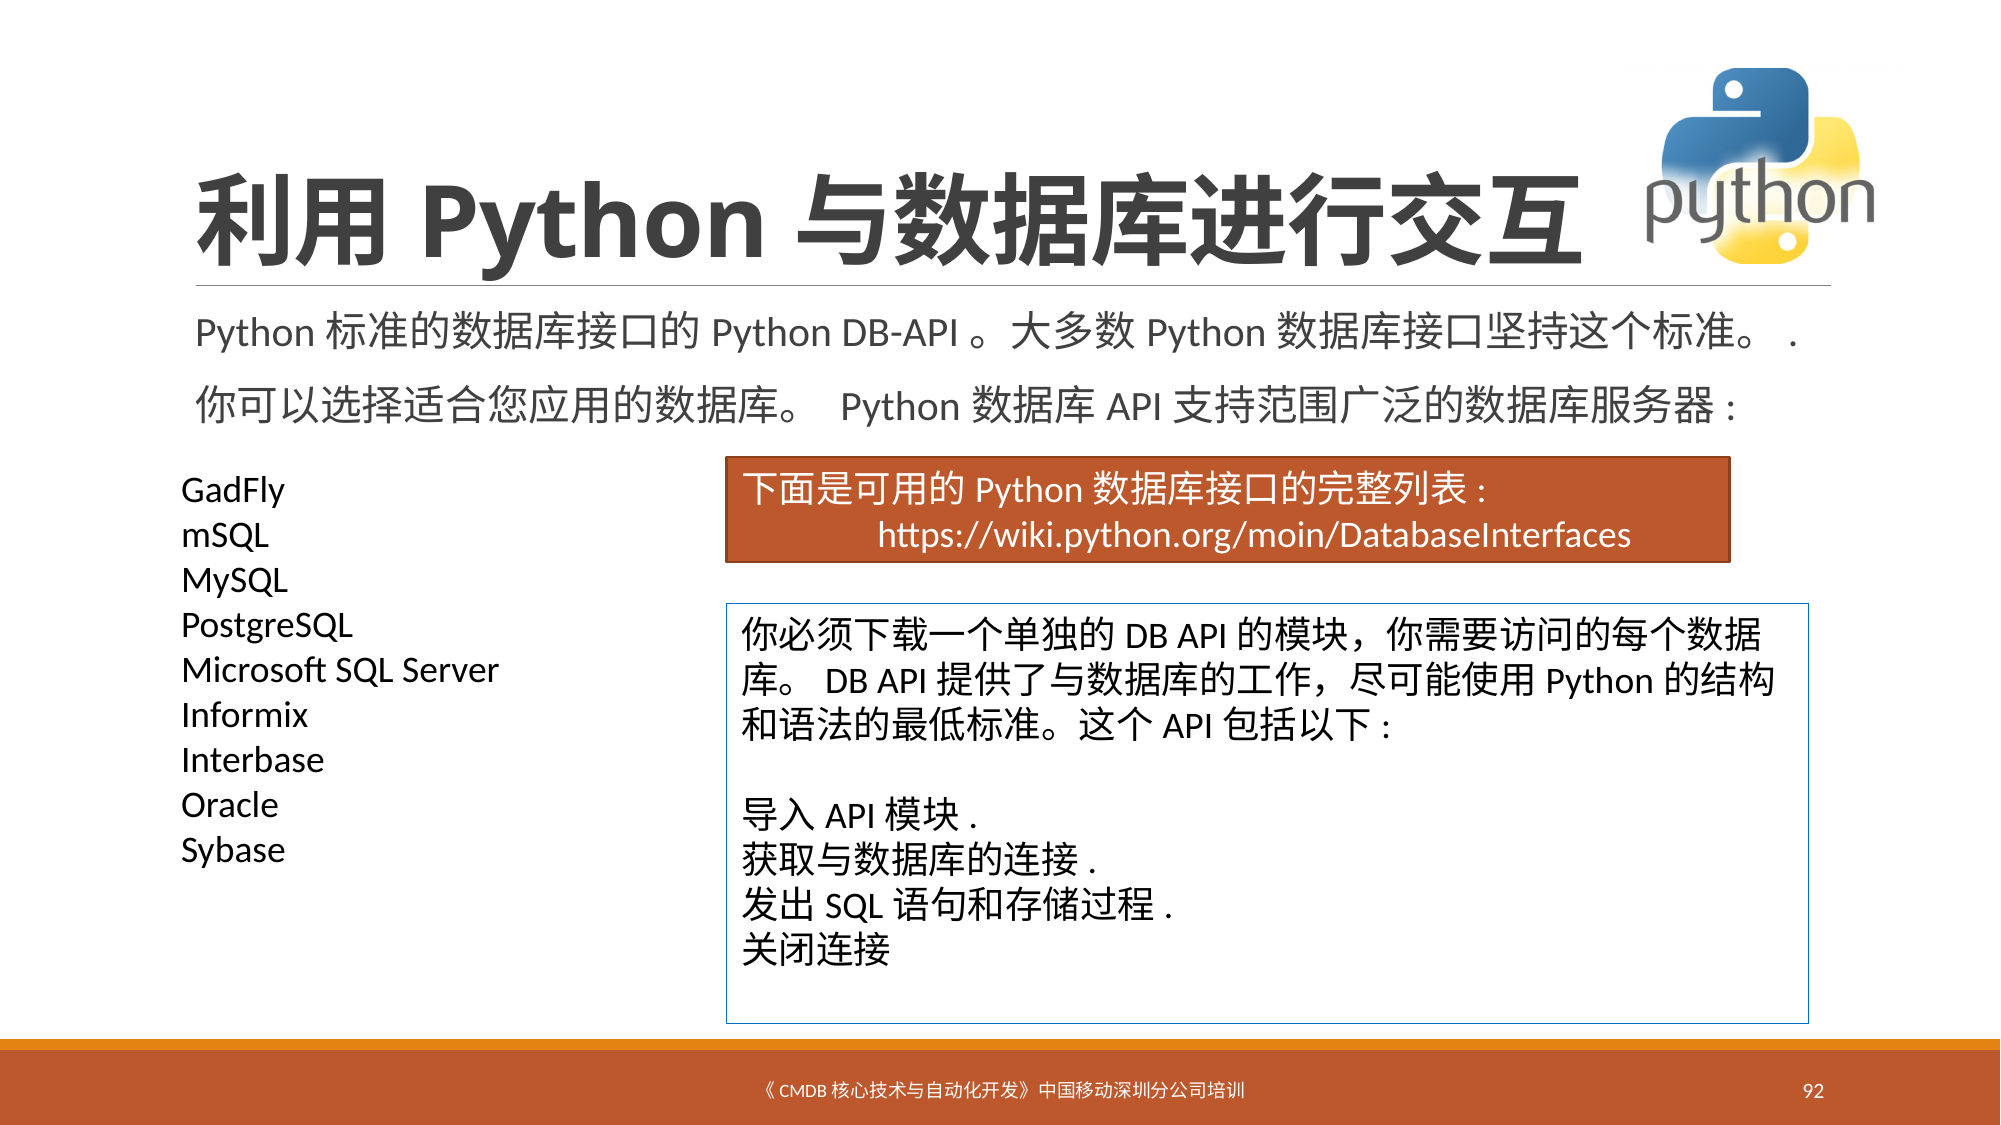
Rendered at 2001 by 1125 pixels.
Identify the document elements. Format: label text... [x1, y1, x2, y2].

text_box 你必须下载一个单独的DB API的模块，你需要访问的每个数据库。DB API提供了与数据库的工作，尽可能使用Python的结构和语法的最低标准。这个API包括以下: 导入API模块. 获取与数据库的连接. 发出SQL语句和存储过程. 关闭连接 [726, 603, 1809, 1024]
list Python标准的数据库接口的Python DB-API。大多数Python数据库接口坚持这个标准。. 你可以选择适合您应用的数据库。 Python数据库API支持范围广泛的数据库服务器: [180, 302, 1830, 470]
text_box GadFly mSQL MySQL PostgreSQL Microsoft SQL Server Informix Interbase Oracle Sybase [166, 457, 1043, 922]
picture [1616, 68, 1906, 264]
footer 《CMDB核心技术与自动化开发》中国移动深圳分公司培训 [604, 1059, 1396, 1120]
title 利用Python与数据库进行交互 [180, 47, 1830, 285]
slide_number 92 [1624, 1059, 1840, 1120]
text_box 下面是可用的Python数据库接口的完整列表: https://wiki.python.org/moin/DatabaseInterfaces [725, 456, 1731, 563]
